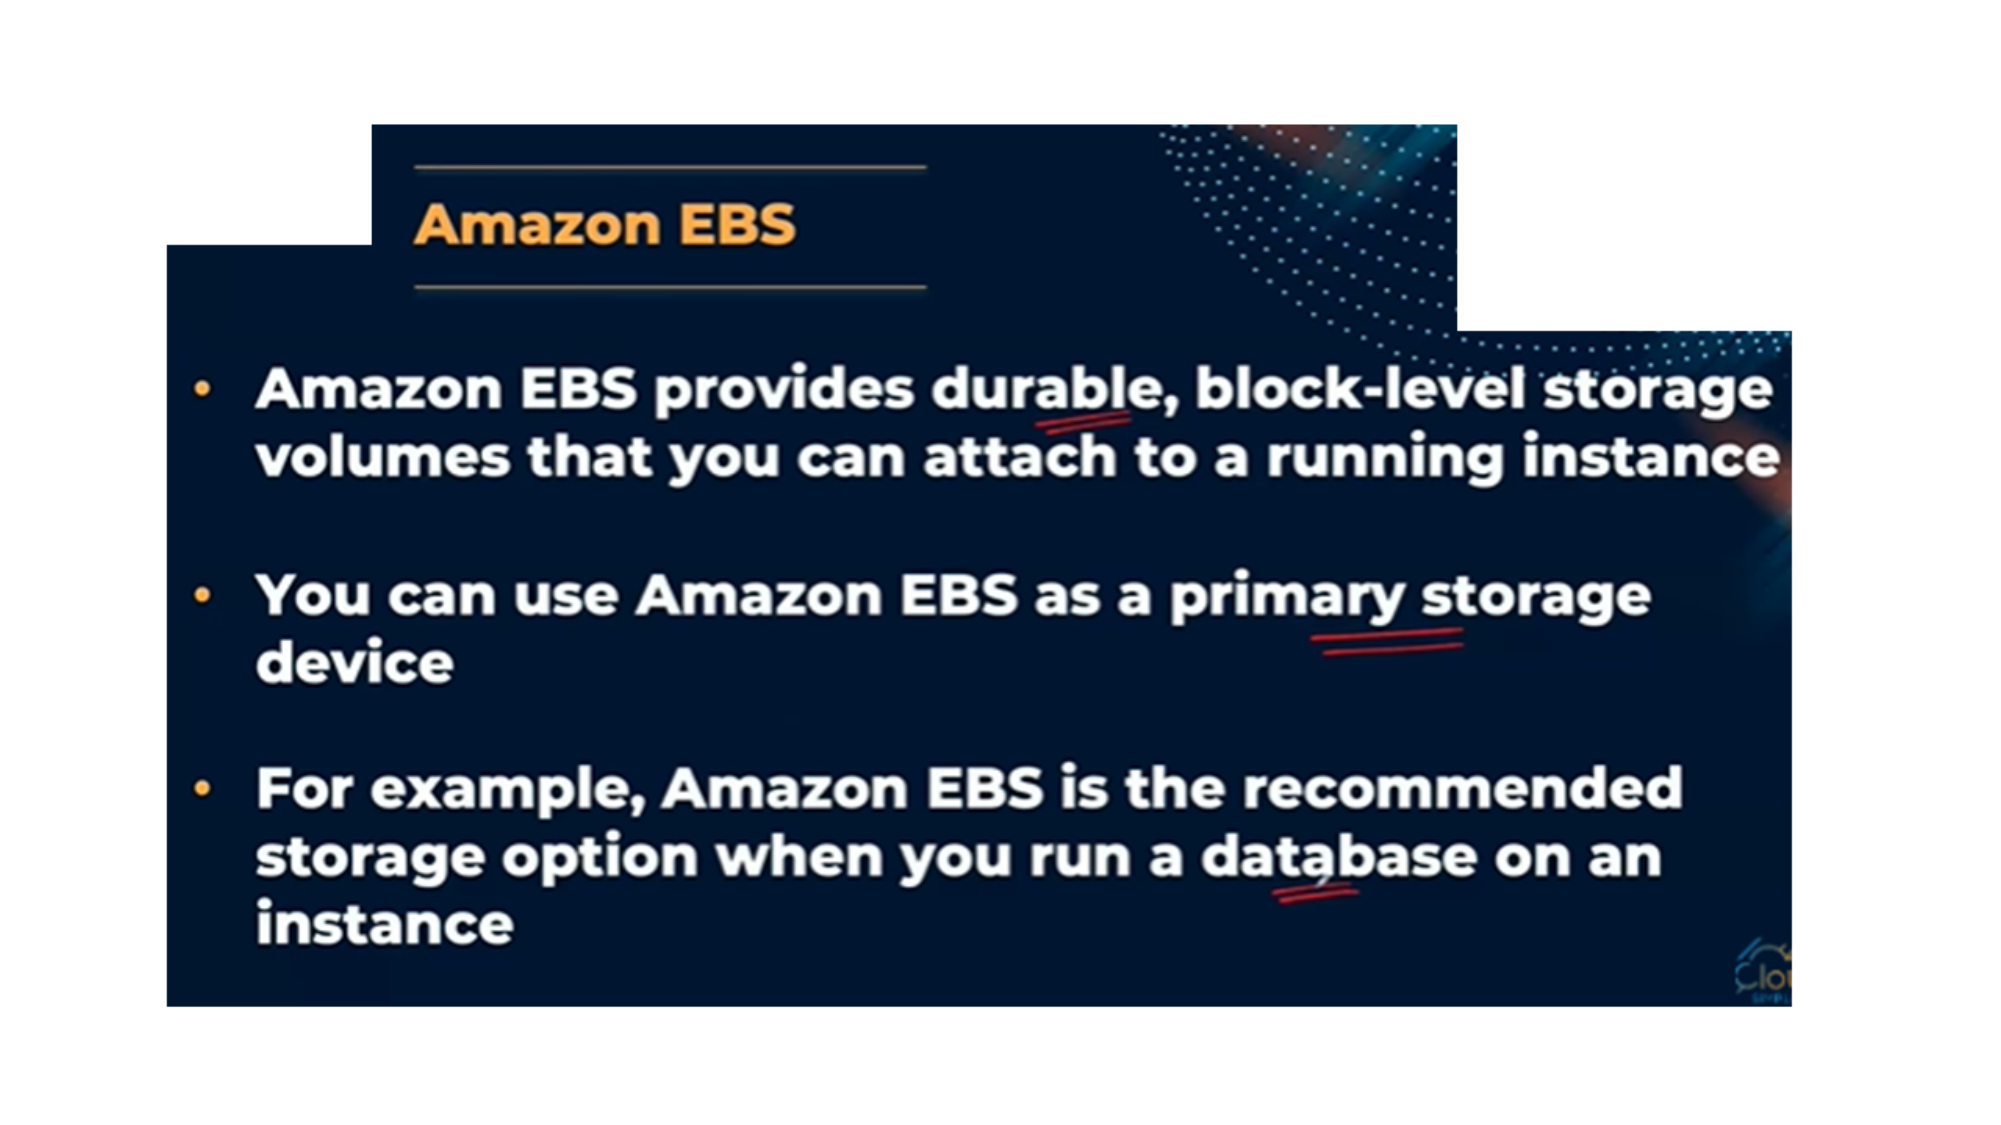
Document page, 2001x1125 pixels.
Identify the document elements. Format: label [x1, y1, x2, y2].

picture [139, 70, 1861, 1055]
